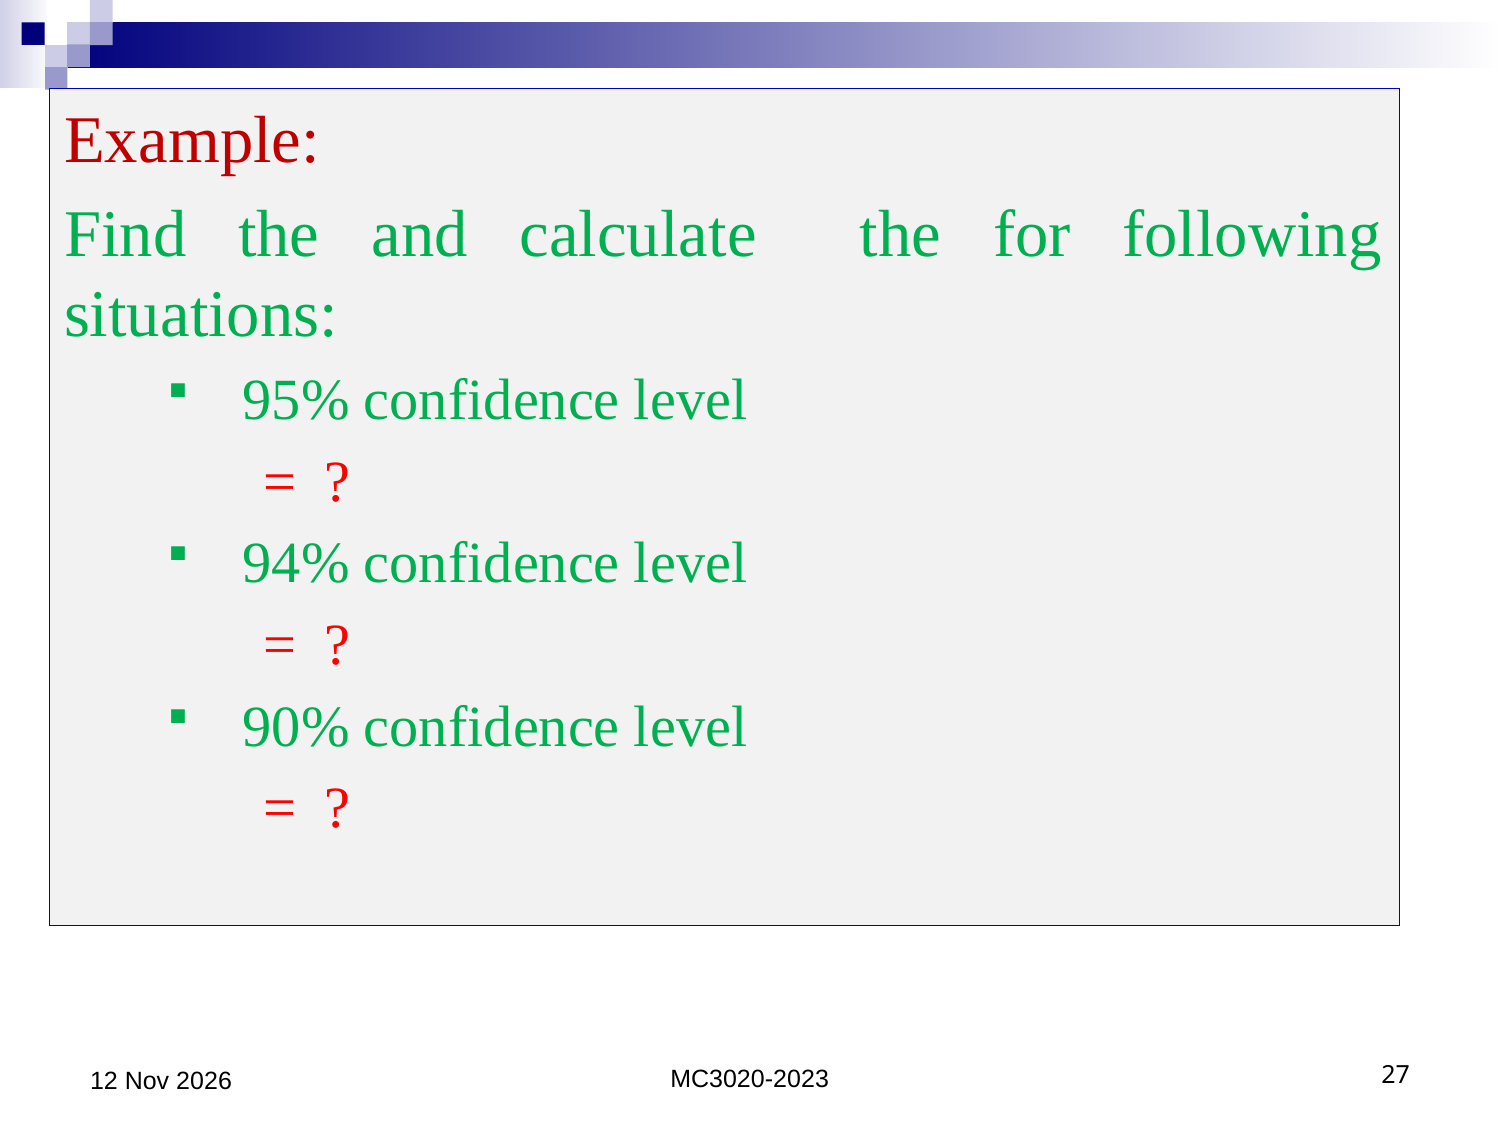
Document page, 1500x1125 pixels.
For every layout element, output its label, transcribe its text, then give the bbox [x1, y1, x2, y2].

footer MC3020-2023 [512, 1025, 988, 1100]
slide_number 16-Jun-23 [75, 1024, 425, 1103]
slide_number 27 [1074, 1025, 1425, 1100]
